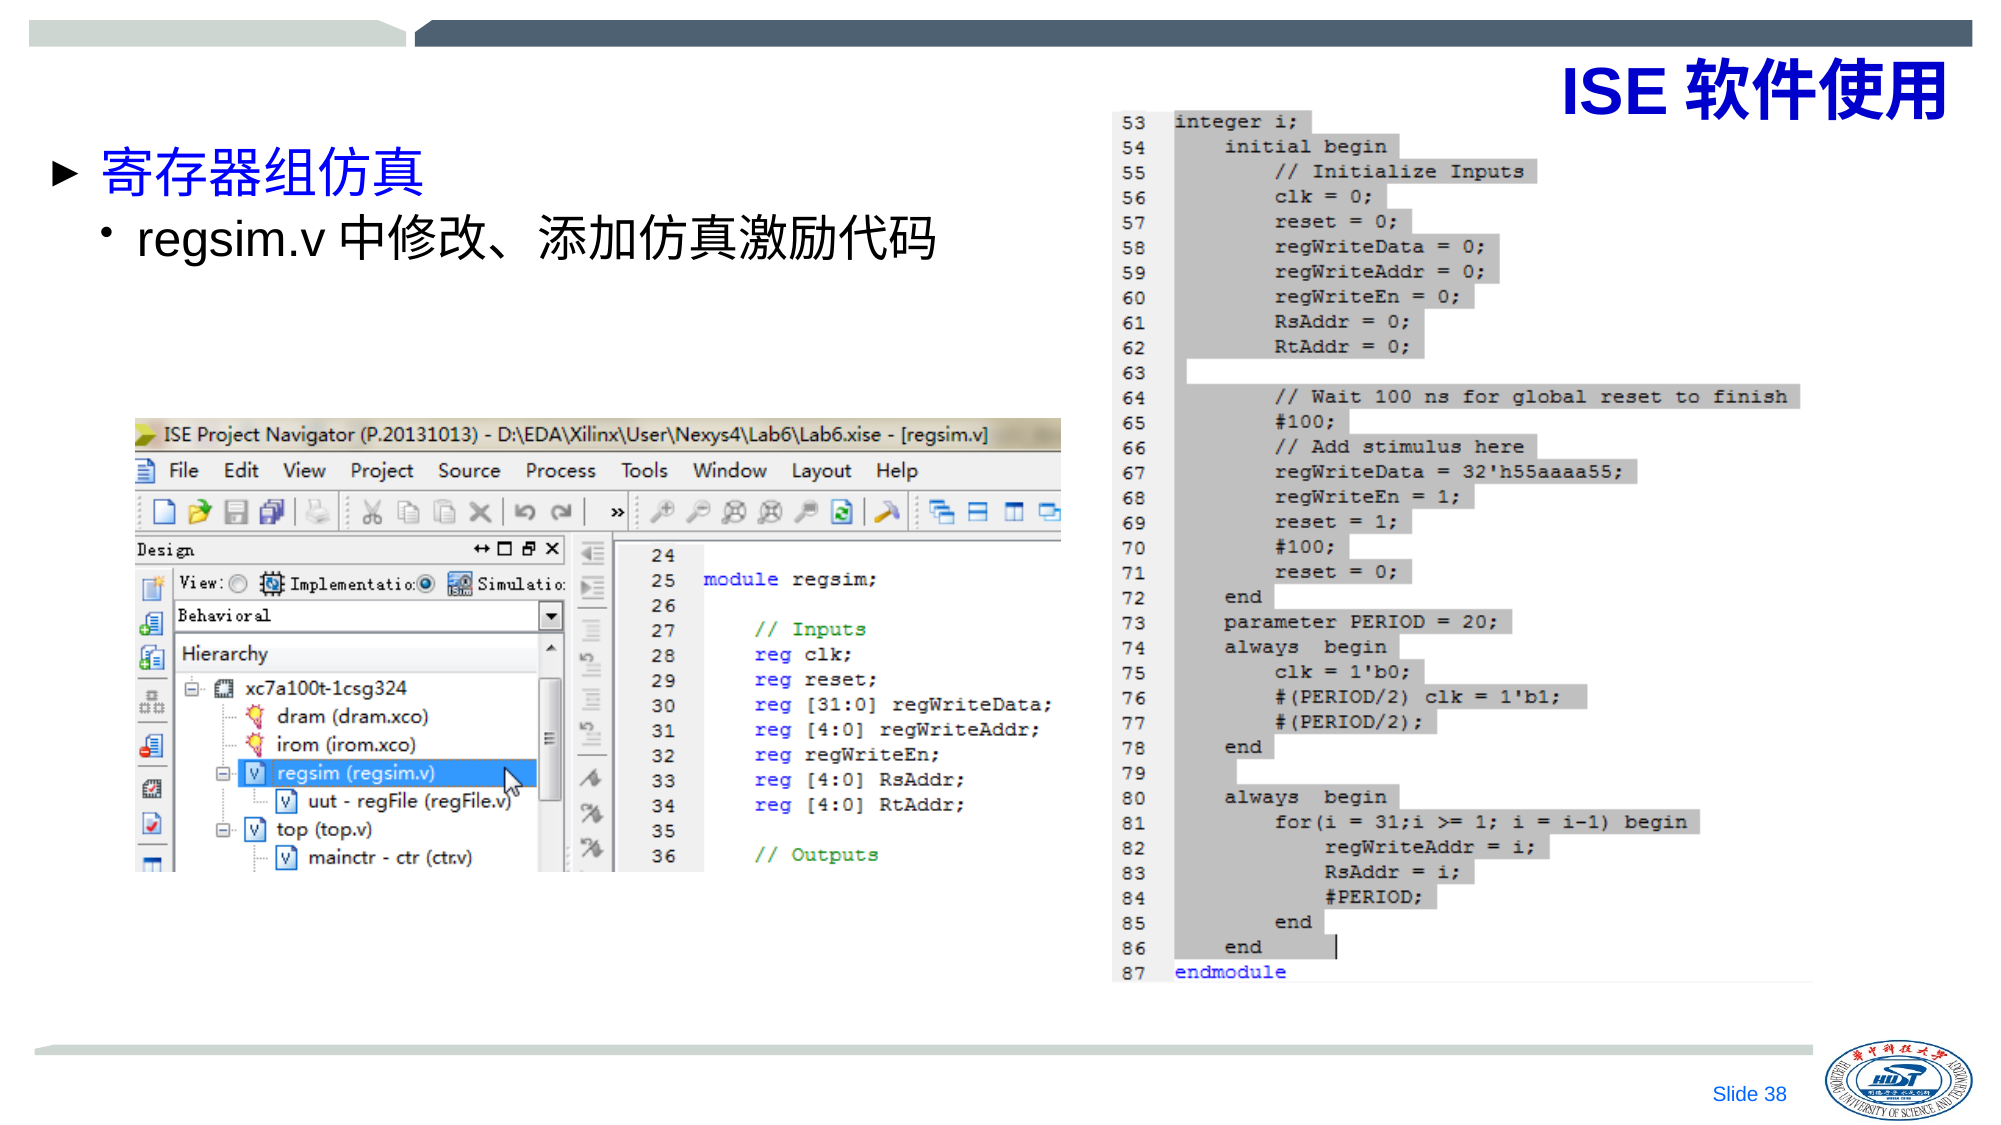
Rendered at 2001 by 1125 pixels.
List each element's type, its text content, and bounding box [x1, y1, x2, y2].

title ISE软件使用 [37, 53, 1967, 131]
list 寄存器组仿真 regsim.v中修改、添加仿真激励代码 [29, 131, 1973, 1035]
picture [1112, 109, 1813, 983]
picture [1824, 1039, 1973, 1121]
picture [135, 417, 1061, 872]
slide_number Slide 37 [1697, 1073, 1813, 1125]
